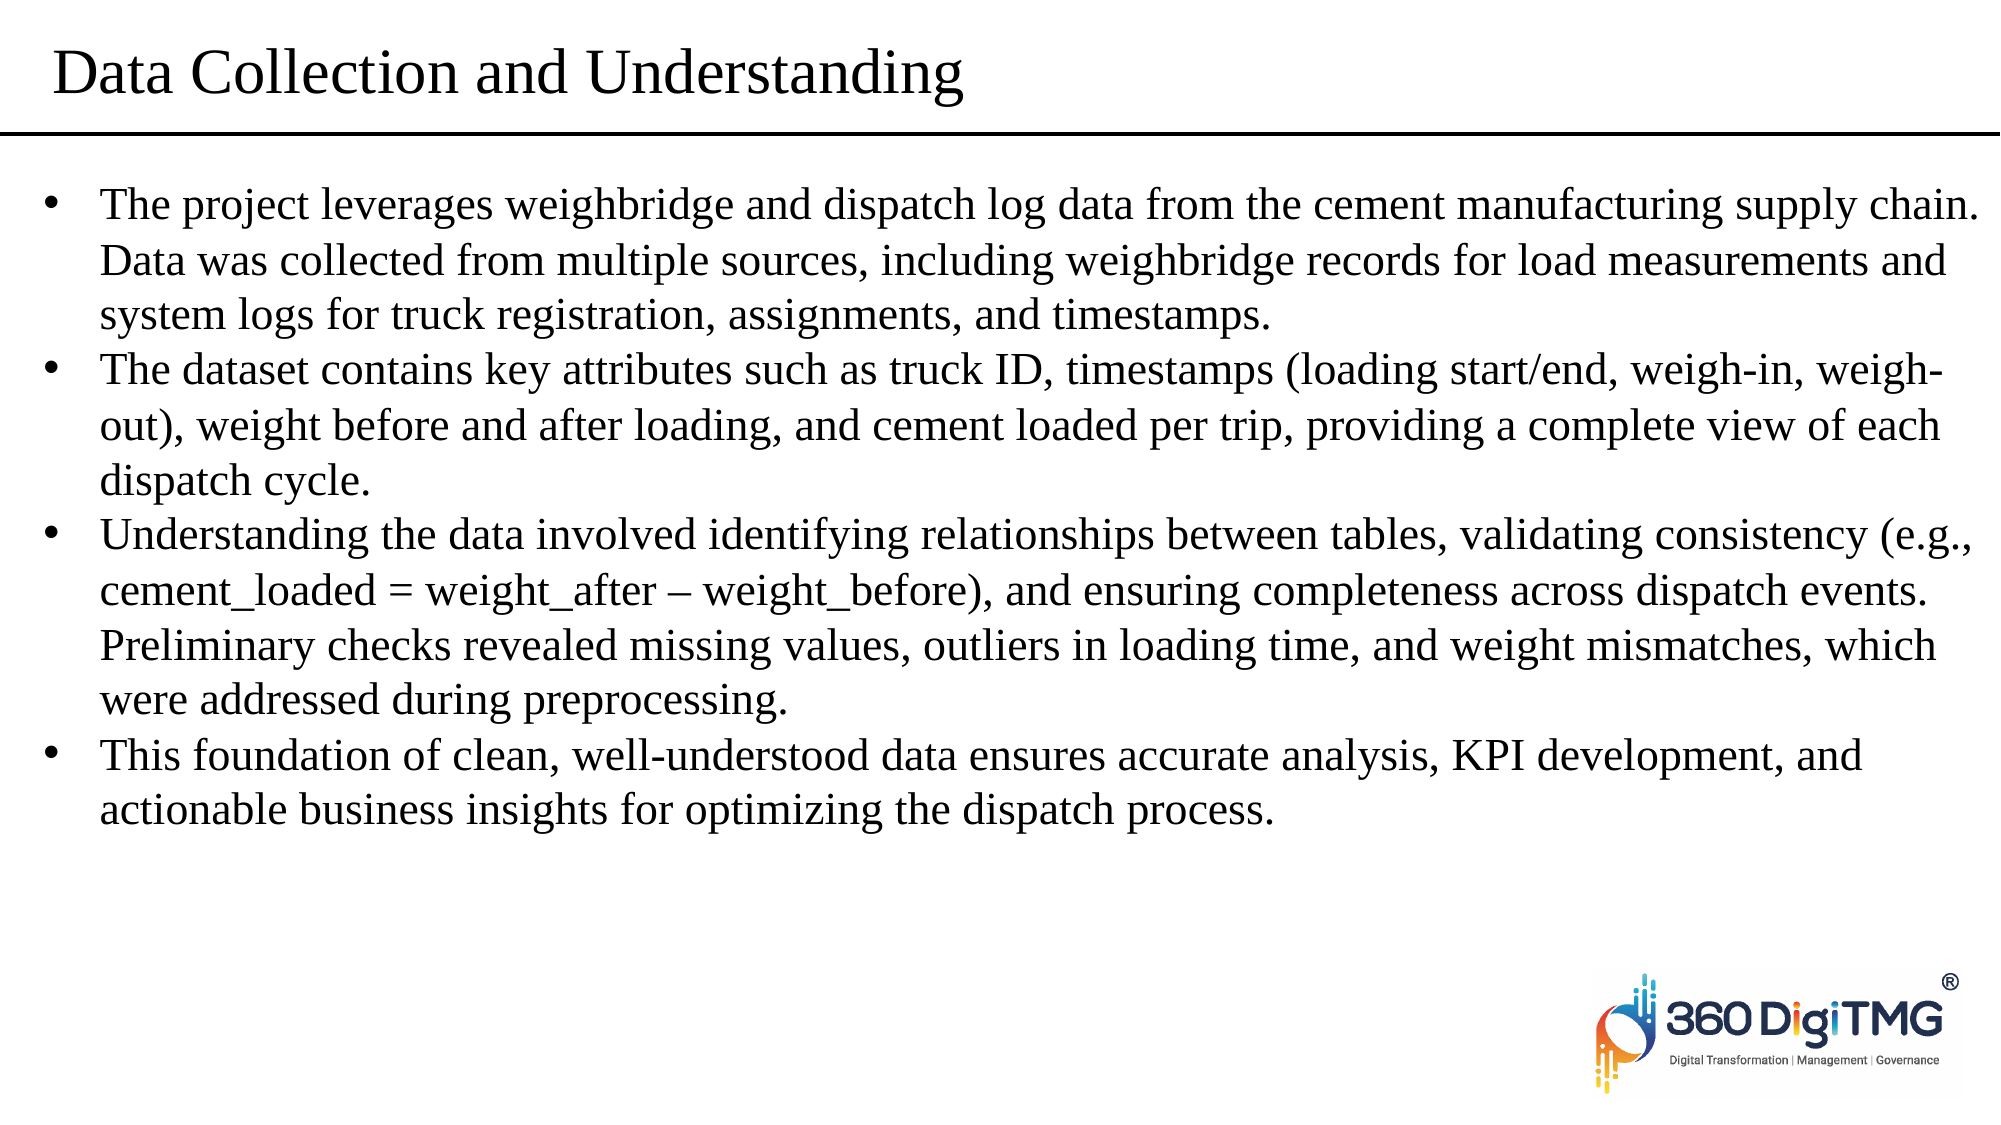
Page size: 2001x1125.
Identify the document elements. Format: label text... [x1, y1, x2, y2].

text_box [0, 132, 2000, 136]
picture [1590, 967, 1964, 1100]
title Data Collection and Understanding [37, 30, 1763, 116]
text_box The project leverages weighbridge and dispatch log data from the cement manufacturing supply chain. Data was collected from multiple sources, including weighbridge records for load measurements and system logs for truck registration, assignments, and timestamps. The dataset contains key attributes such as truck ID, timestamps (loading start/end, weigh-in, weigh-out), weight before and after loading, and cement loaded per trip, providing a complete view of each dispatch cycle. Understanding the data involved identifying relationships between tables, validating consistency (e.g., cement_loaded = weight_after – weight_before), and ensuring completeness across dispatch events. Preliminary checks revealed missing values, outliers in loading time, and weight mismatches, which were addressed during preprocessing. This foundation of clean, well-understood data ensures accurate analysis, KPI development, and actionable business insights for optimizing the dispatch process. [28, 166, 2000, 842]
